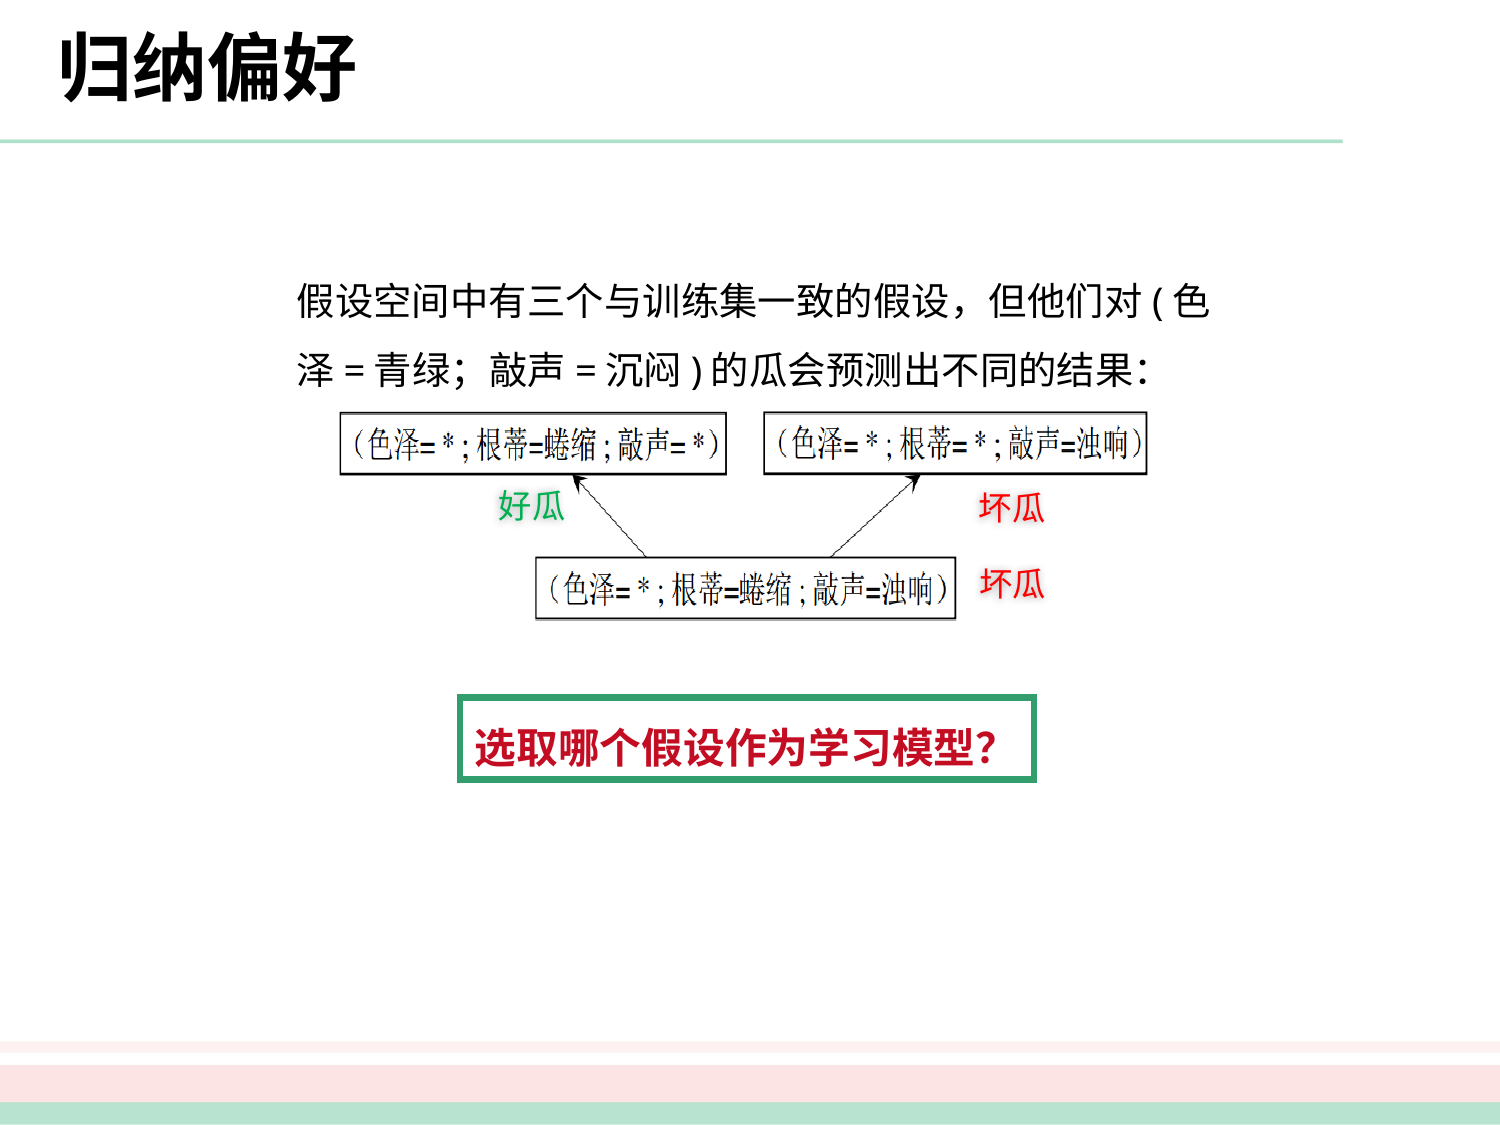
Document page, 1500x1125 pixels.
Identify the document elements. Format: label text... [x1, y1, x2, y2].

text_box 选取哪个假设作为学习模型？ [459, 696, 1035, 780]
title 归纳偏好 [42, 7, 1337, 135]
picture [0, 0, 1500, 1125]
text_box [841, 479, 1109, 612]
